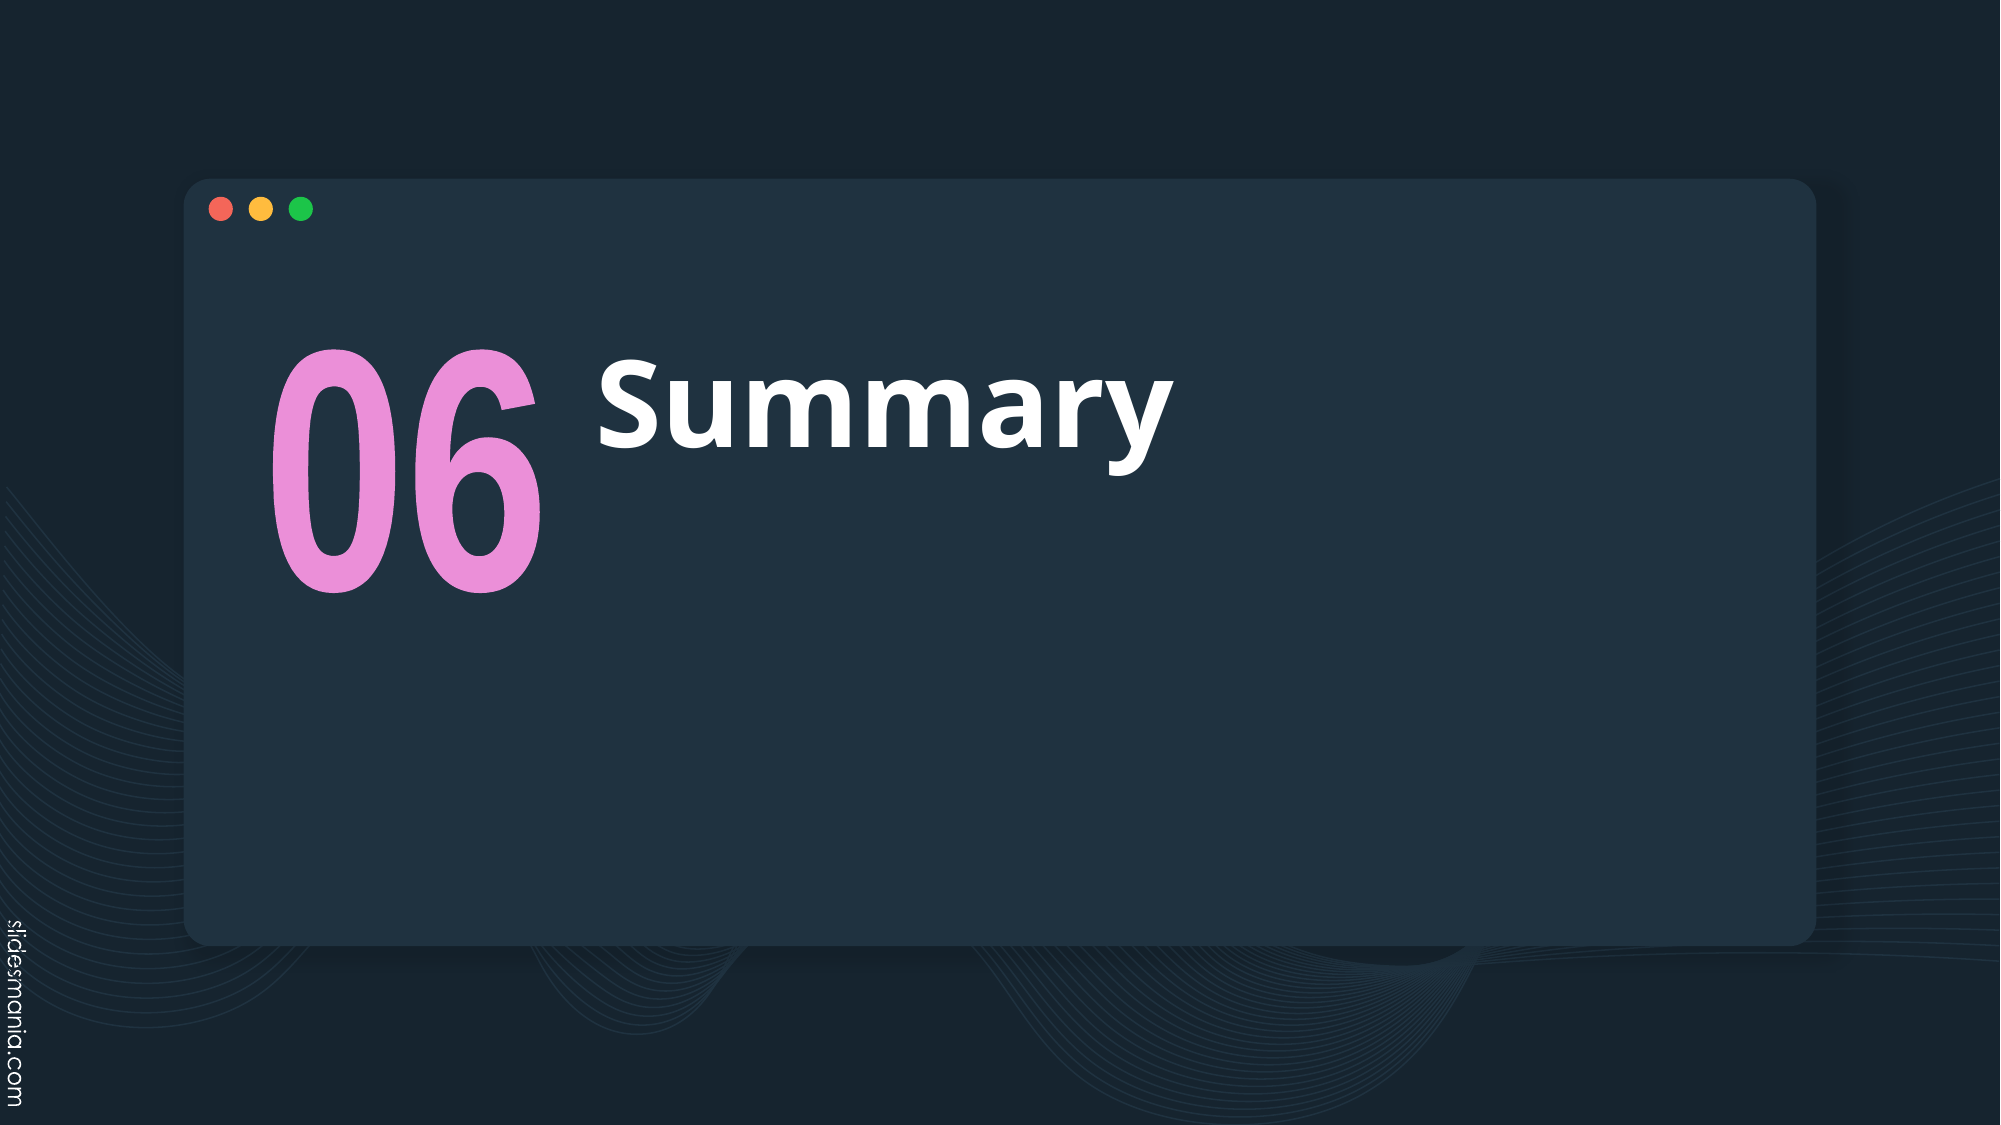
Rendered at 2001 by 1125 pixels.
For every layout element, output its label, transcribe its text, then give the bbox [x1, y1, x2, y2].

title Summary [575, 334, 1781, 594]
